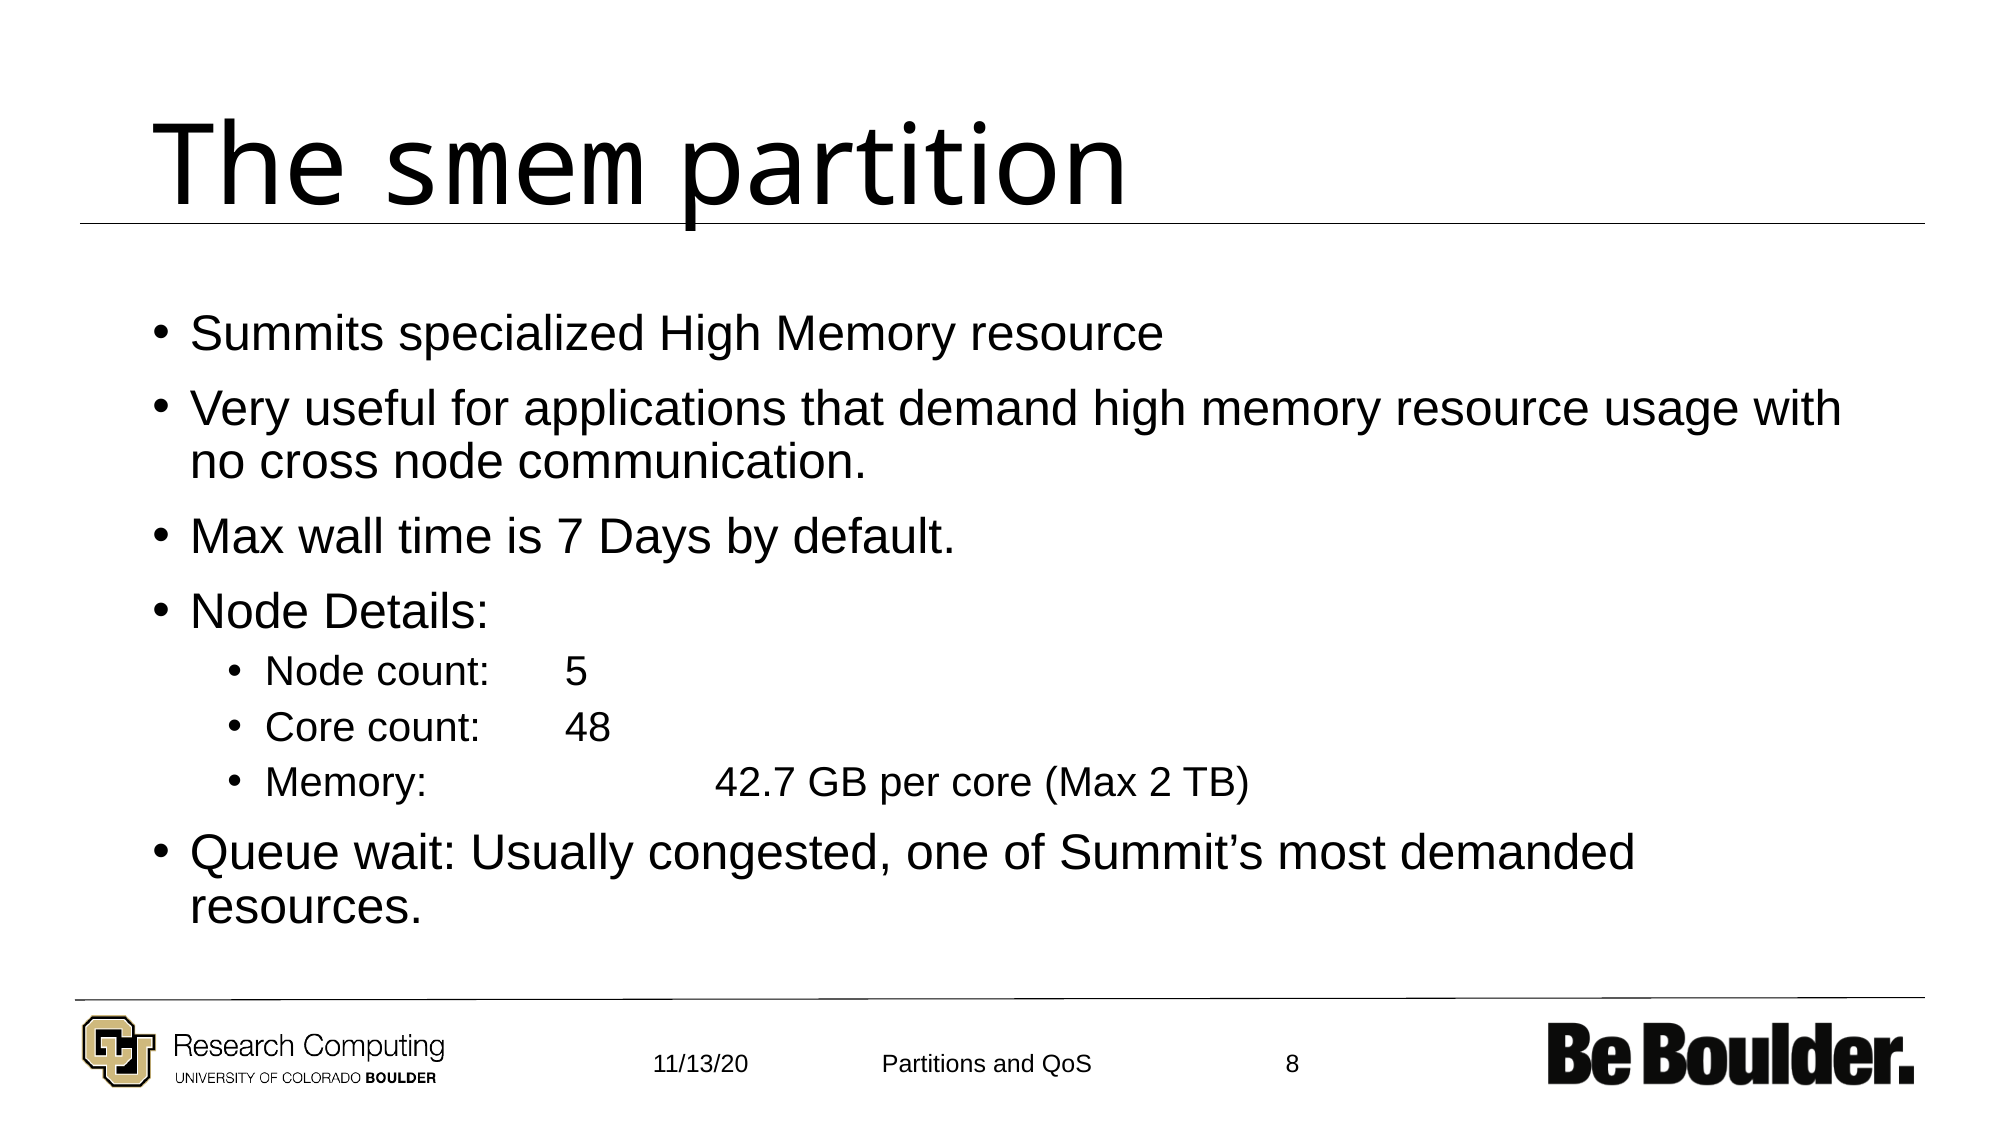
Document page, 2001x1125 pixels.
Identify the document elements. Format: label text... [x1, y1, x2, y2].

title The smem partition [137, 59, 1863, 278]
slide_number 8 [1202, 1032, 1315, 1093]
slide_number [637, 1032, 772, 1093]
picture [81, 1015, 444, 1088]
list Summits specialized High Memory resource Very useful for applications that demand high memory resource usage with no cross node communication. Max wall time is 7 Days by default. Node Details: Node count: 5 Core count: 48 Memory: 42.7 GB per core (Max 2 TB) Queue wait: Usually congested, one of Summit’s most demanded resources. [137, 299, 1863, 983]
footer Partitions and QoS [772, 1032, 1202, 1093]
picture [1524, 1015, 1938, 1088]
